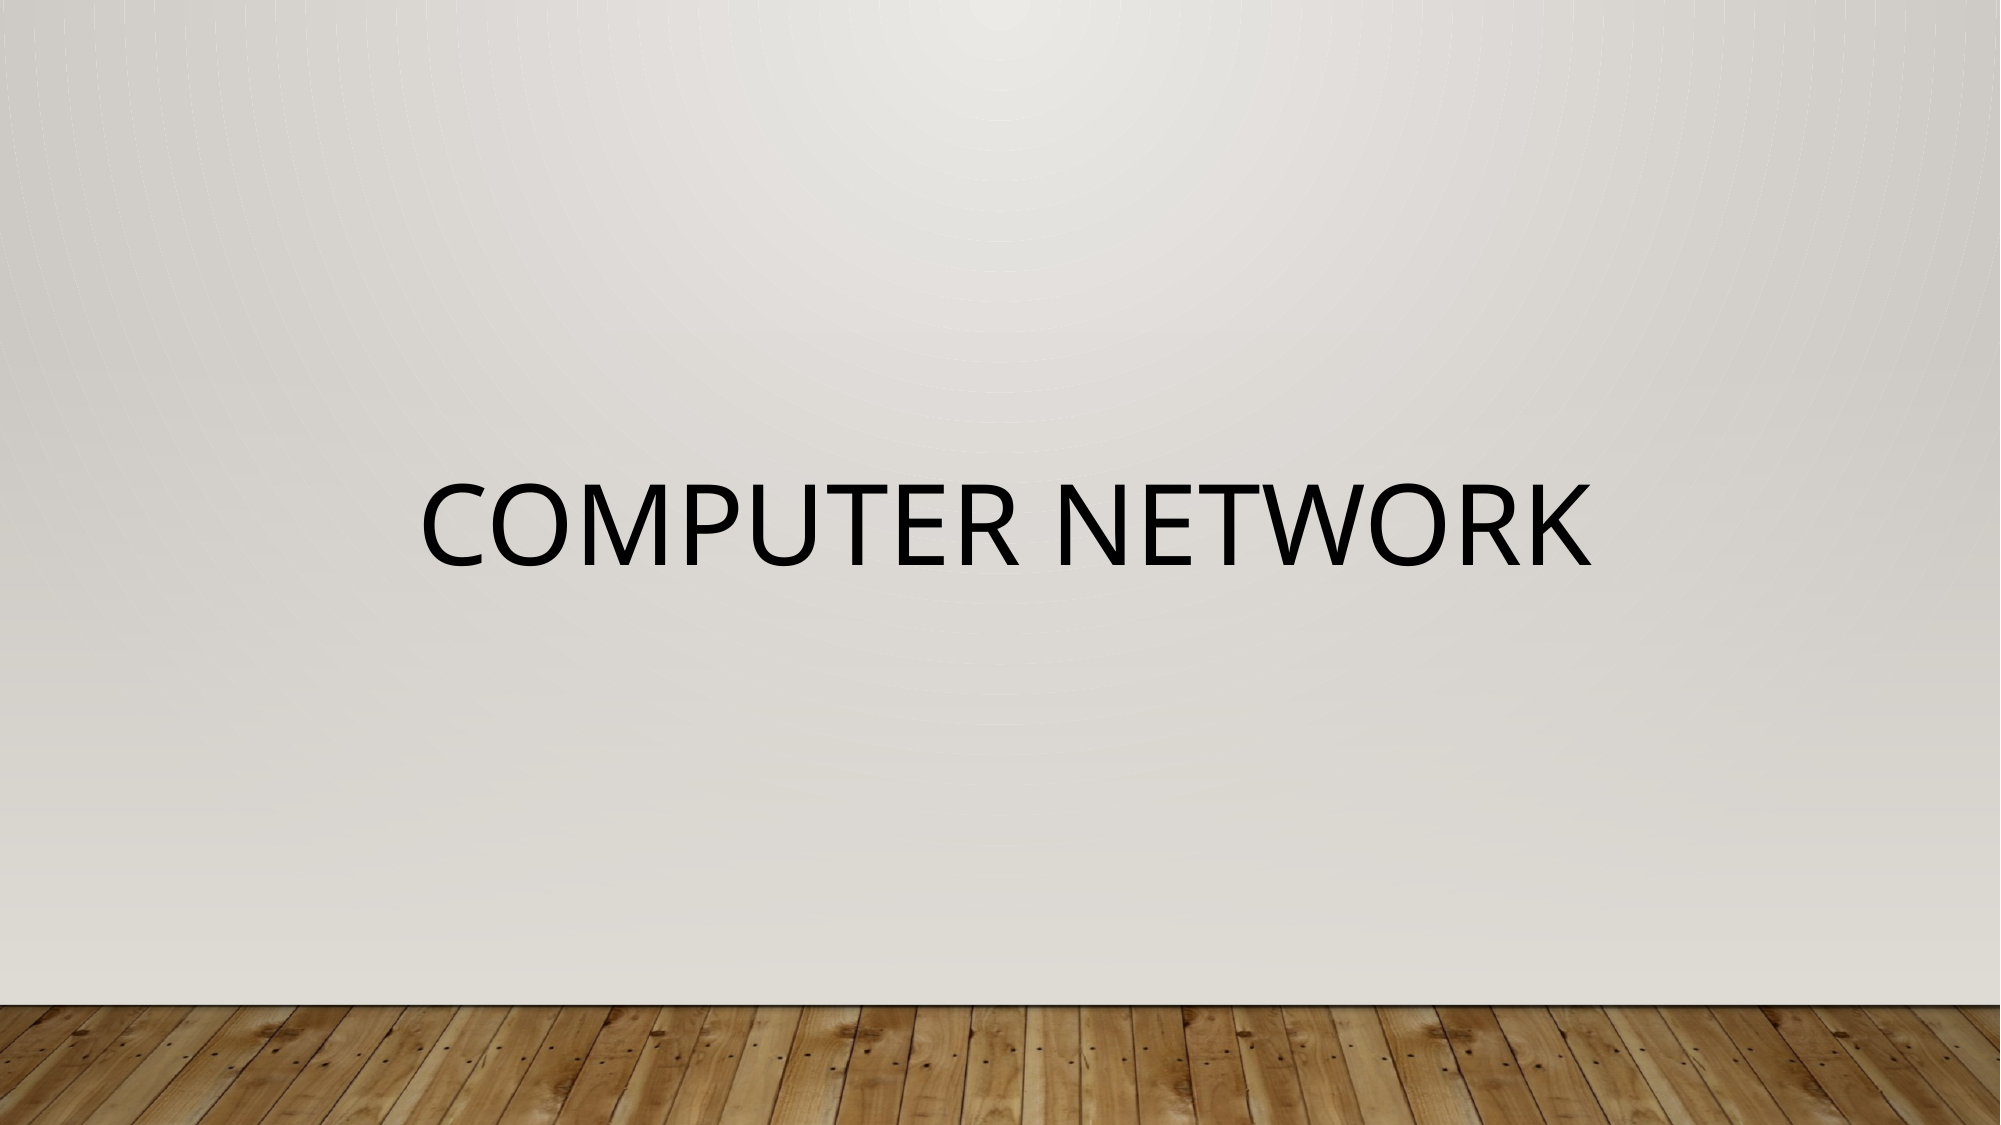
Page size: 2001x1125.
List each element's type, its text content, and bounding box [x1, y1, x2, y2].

title Computer network [35, 461, 1975, 722]
picture [0, 1005, 2000, 1125]
